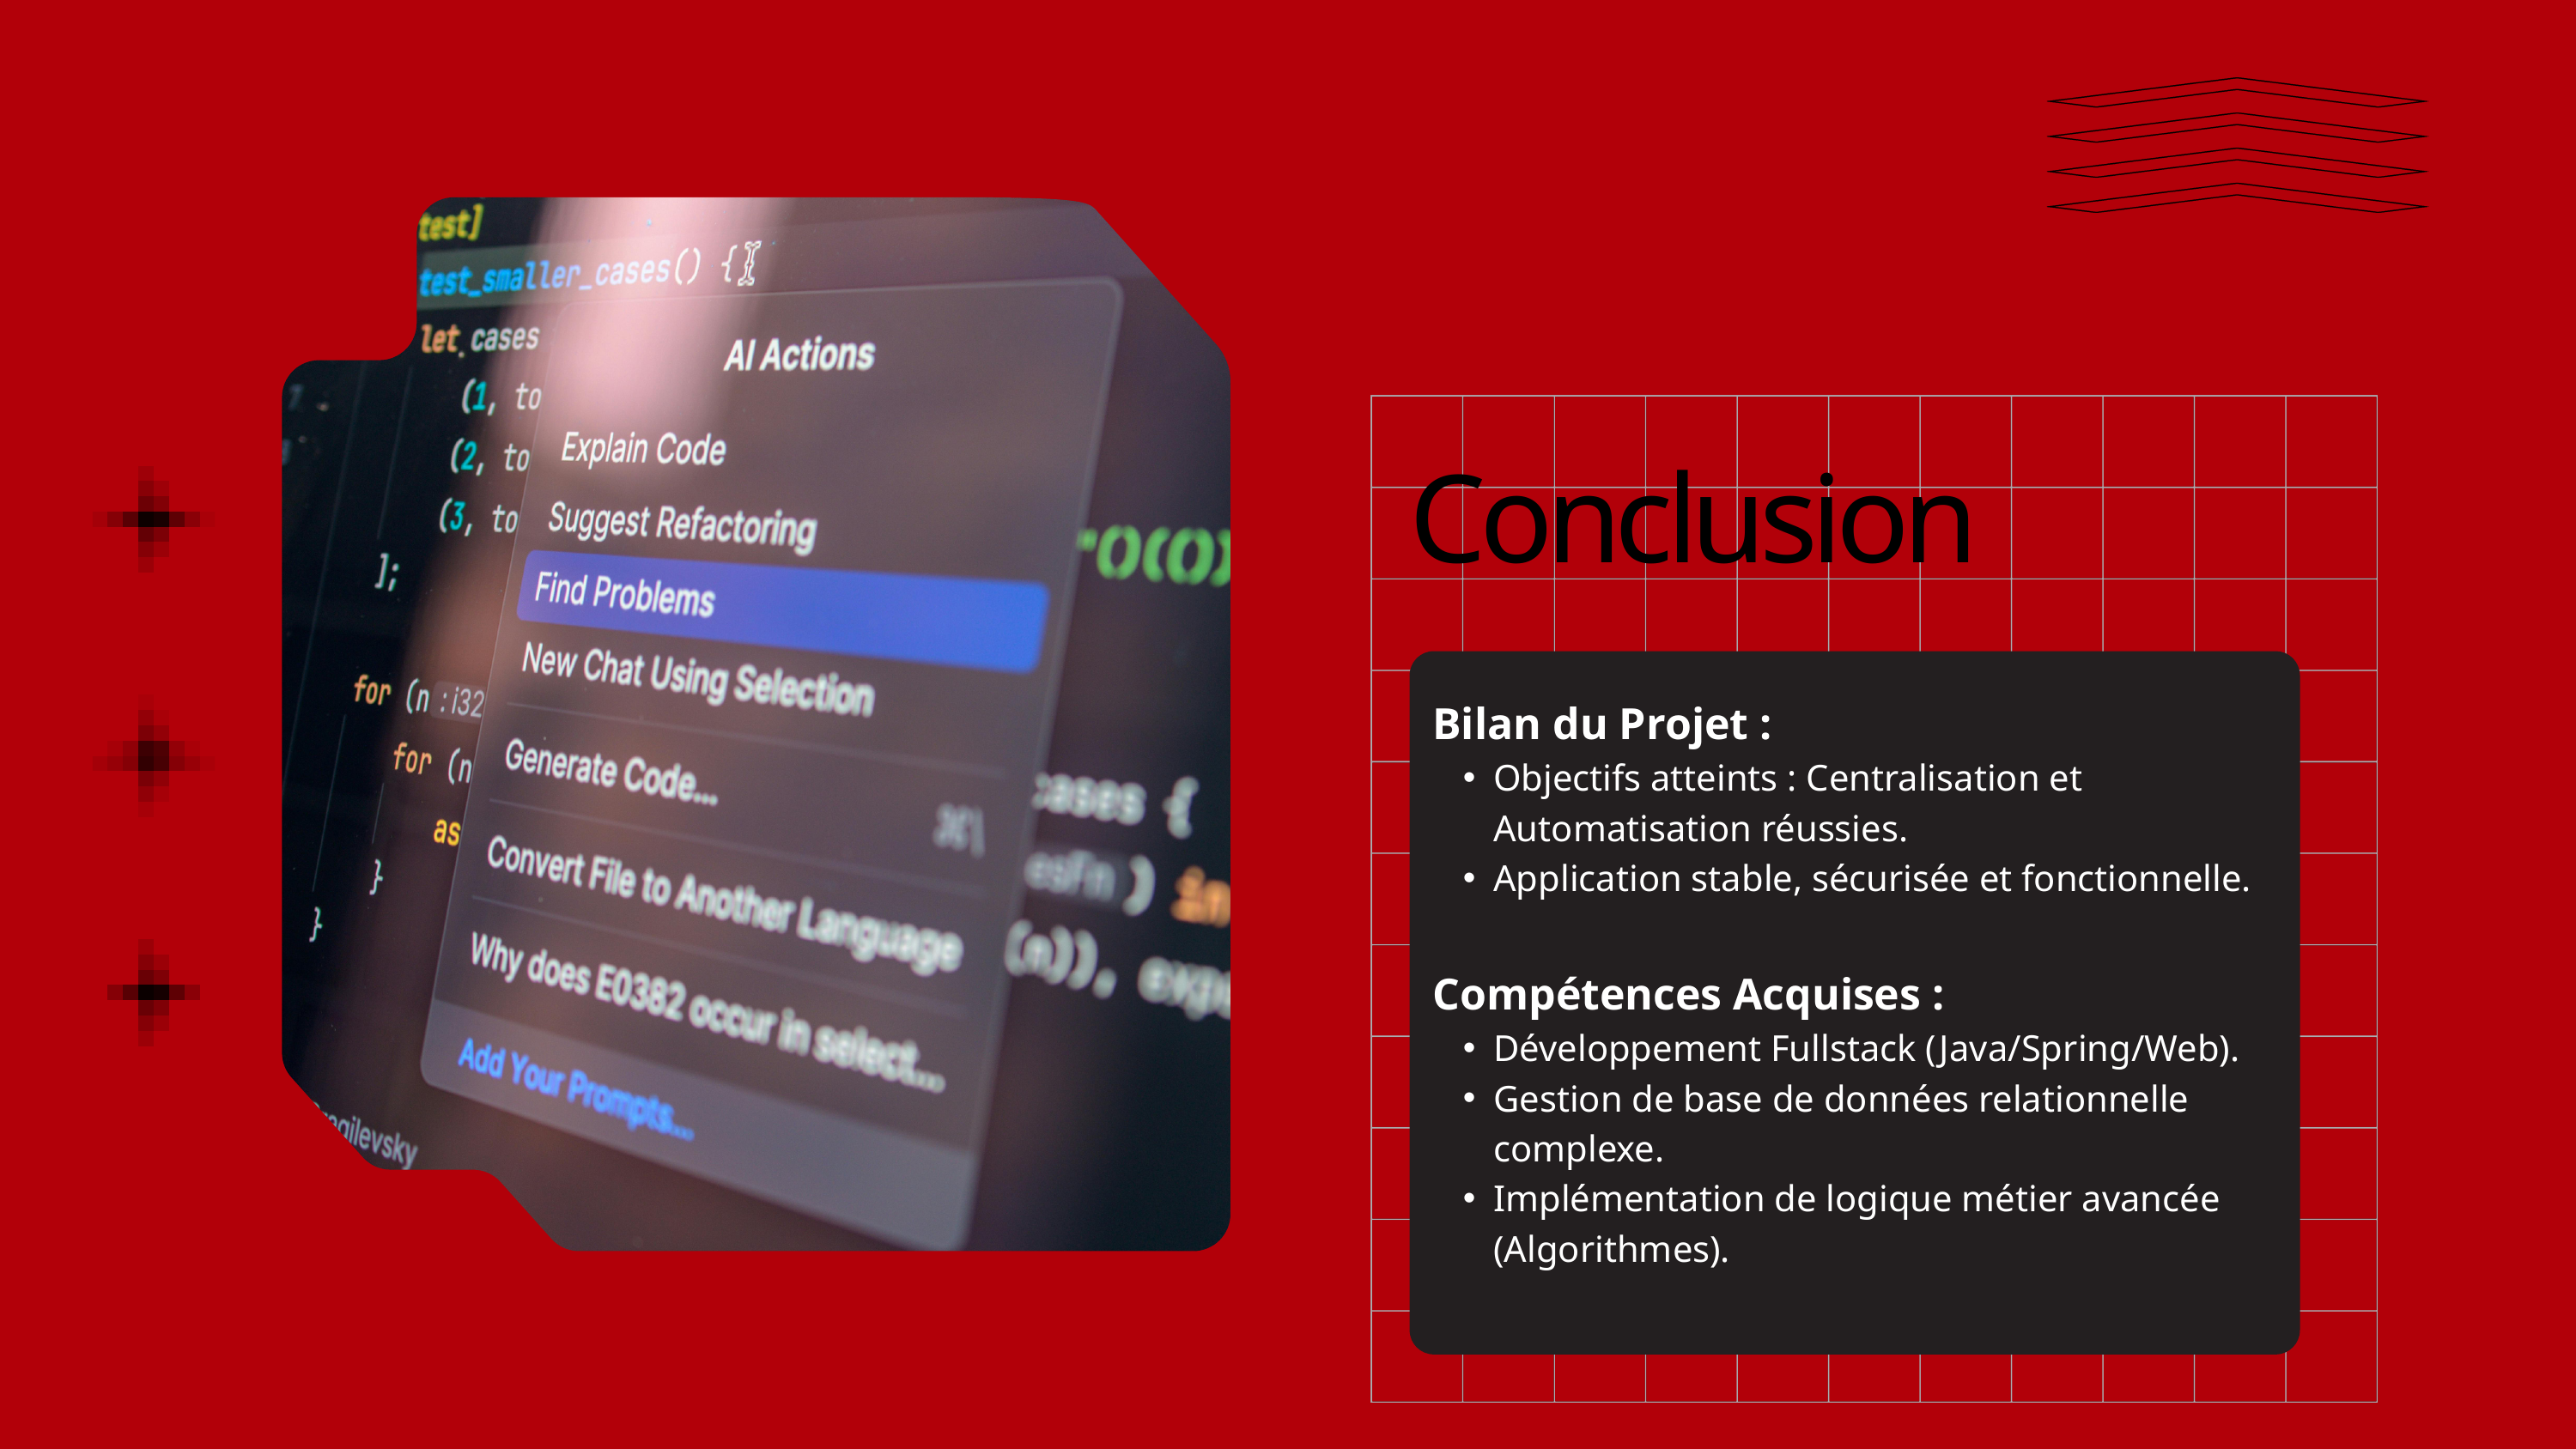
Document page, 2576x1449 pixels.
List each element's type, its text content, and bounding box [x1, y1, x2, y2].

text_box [1409, 651, 2300, 1355]
text_box [92, 466, 216, 1046]
text_box [2046, 77, 2429, 213]
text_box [282, 197, 1231, 1252]
text_box Conclusion [1409, 465, 2294, 588]
text_box [1370, 395, 2378, 1403]
